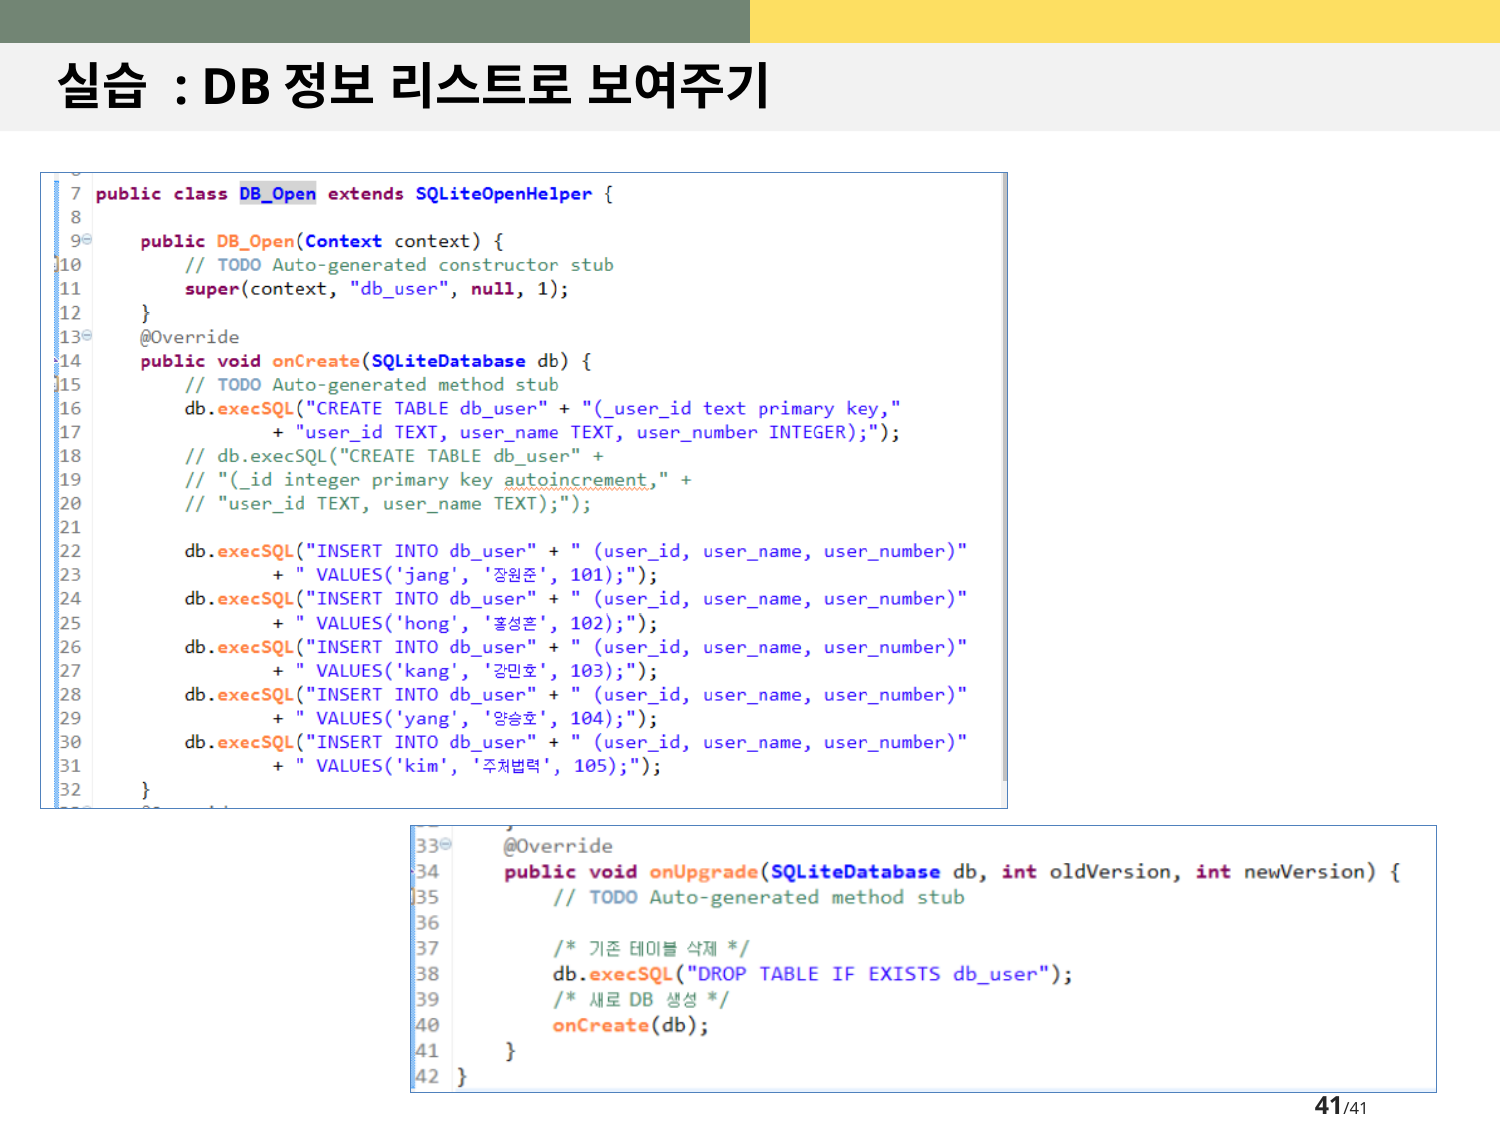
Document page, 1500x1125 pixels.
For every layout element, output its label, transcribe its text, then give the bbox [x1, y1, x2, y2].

title 실습 : DB정보 리스트로 보여주기 [41, 42, 1459, 128]
picture [410, 825, 1438, 1093]
picture [40, 172, 1009, 810]
